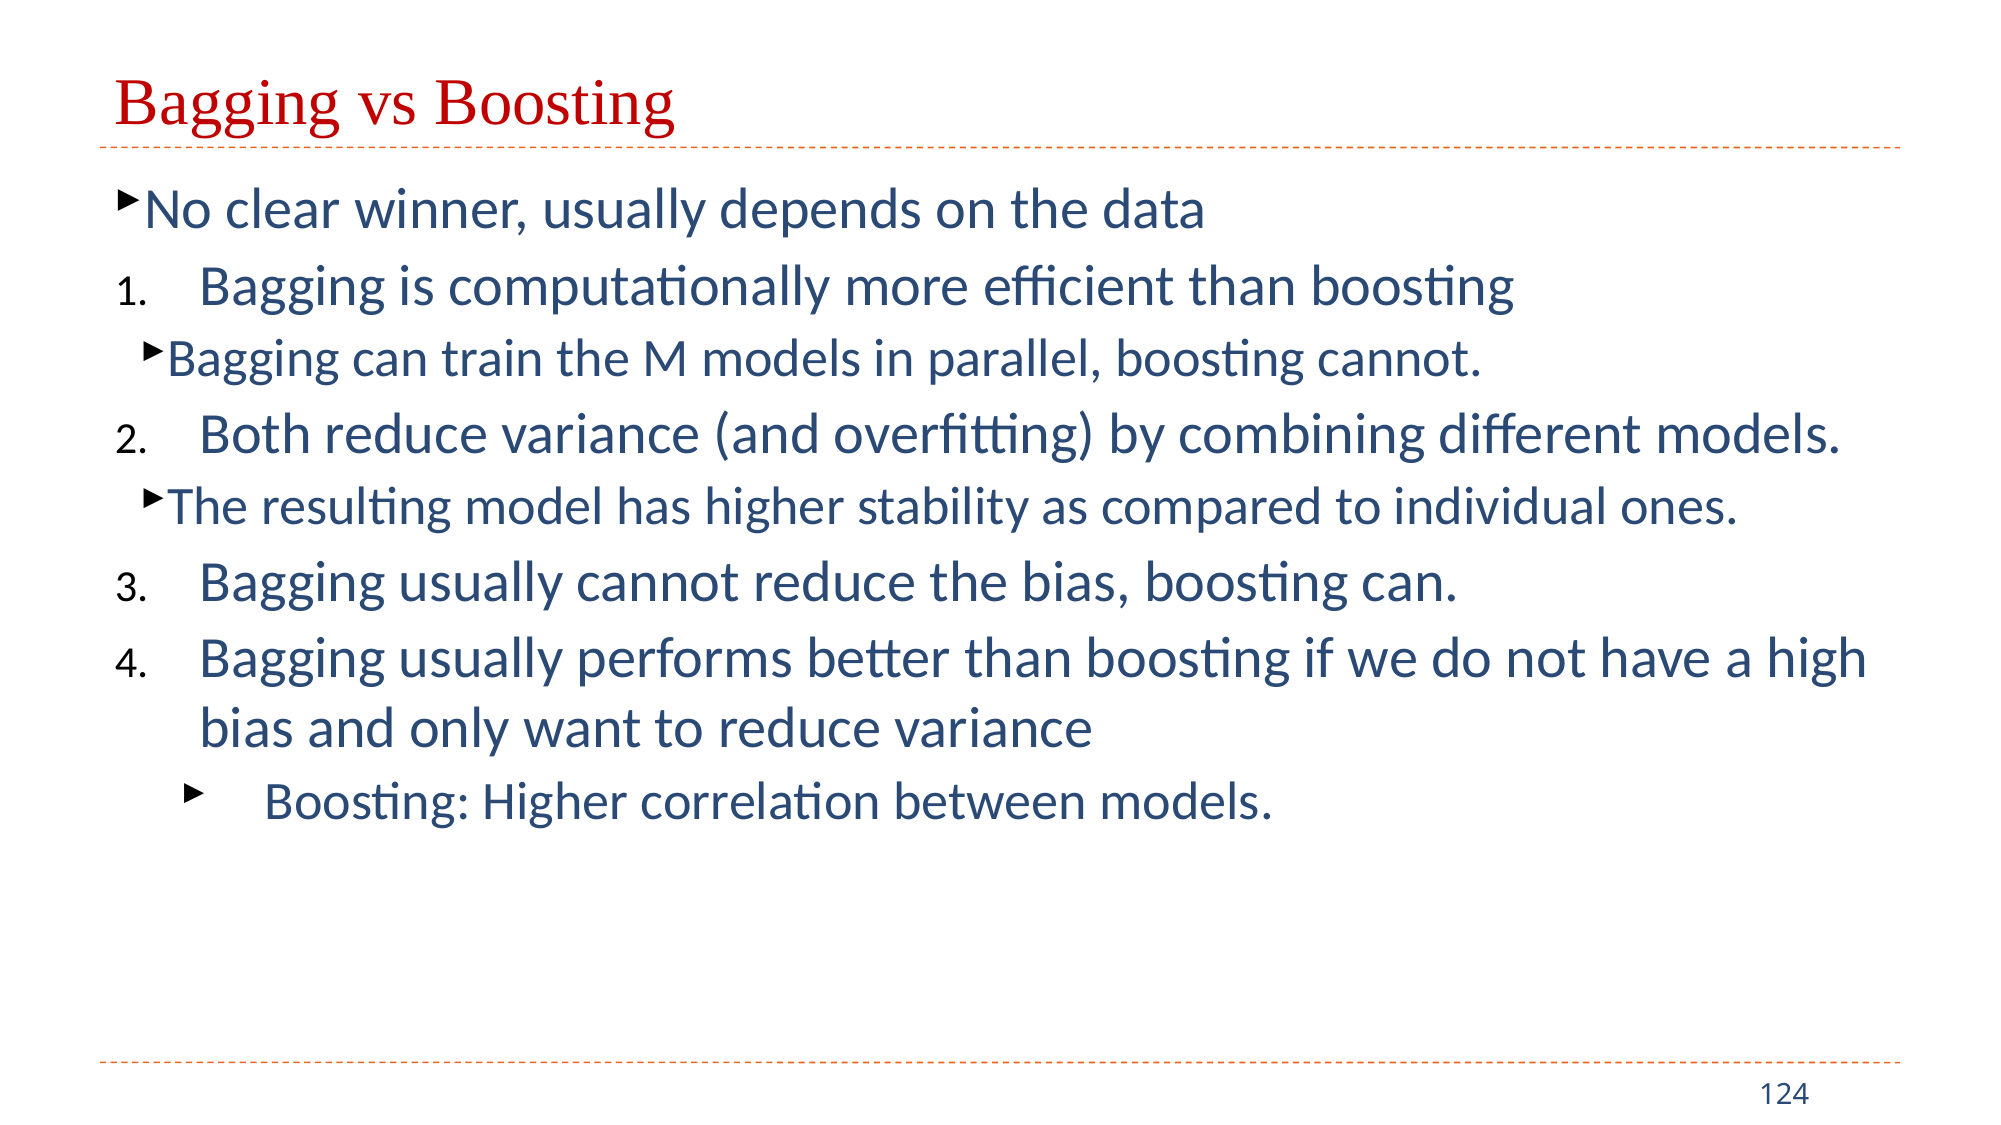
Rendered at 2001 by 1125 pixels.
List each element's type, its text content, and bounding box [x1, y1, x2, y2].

title Bagging vs Boosting [99, 24, 1900, 146]
list No clear winner, usually depends on the data Bagging is computationally more efficient than boosting Bagging can train the M models in parallel, boosting cannot. Both reduce variance (and overfitting) by combining different models. The resulting model has higher stability as compared to individual ones. Bagging usually cannot reduce the bias, boosting can. Bagging usually performs better than boosting if we do not have a high bias and only want to reduce variance Boosting: Higher correlation between models. [99, 162, 1900, 1050]
